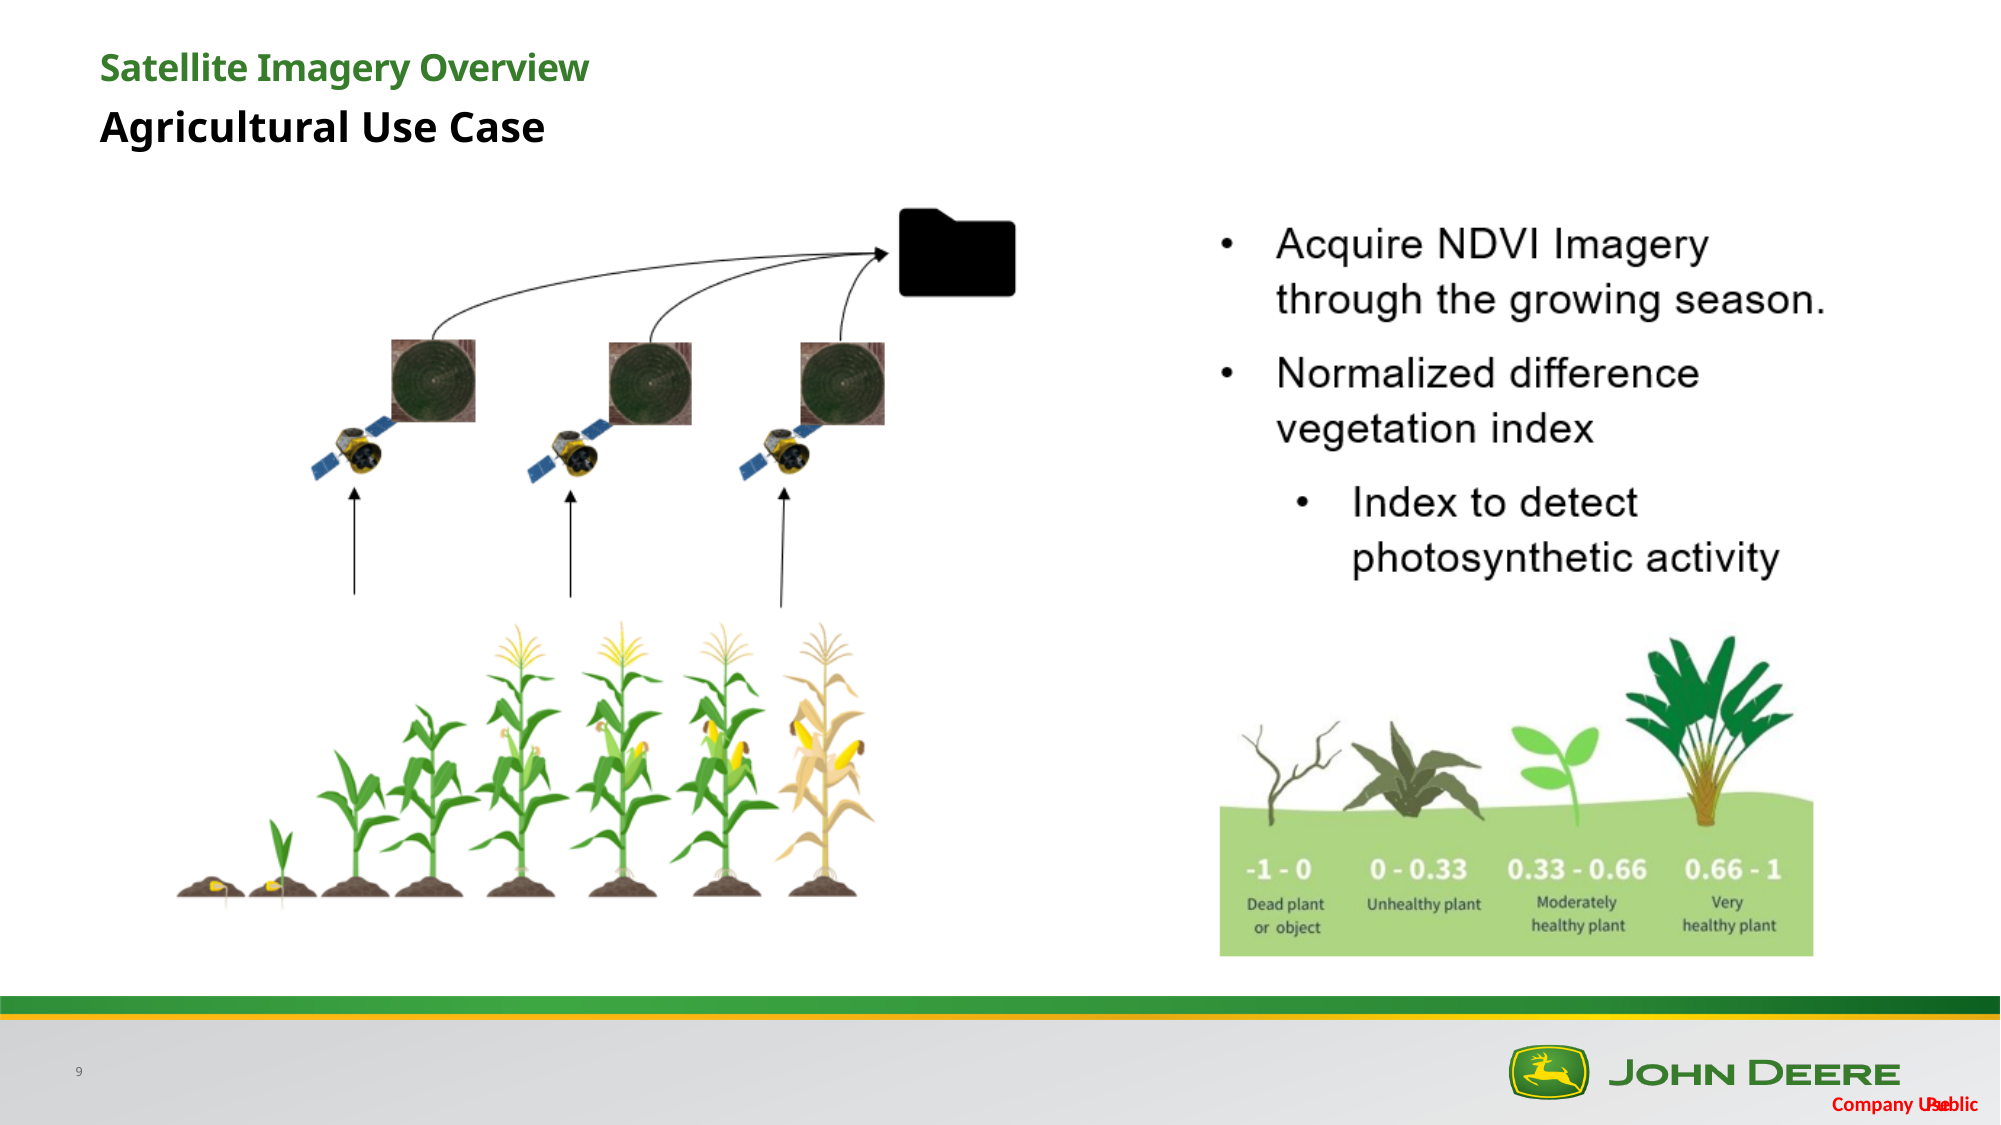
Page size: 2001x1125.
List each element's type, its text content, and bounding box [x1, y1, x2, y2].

text_box Agricultural Use Case [99, 101, 1000, 208]
picture [113, 154, 1861, 988]
picture [0, 996, 2000, 1125]
title Satellite Imagery Overview [99, 48, 1900, 155]
